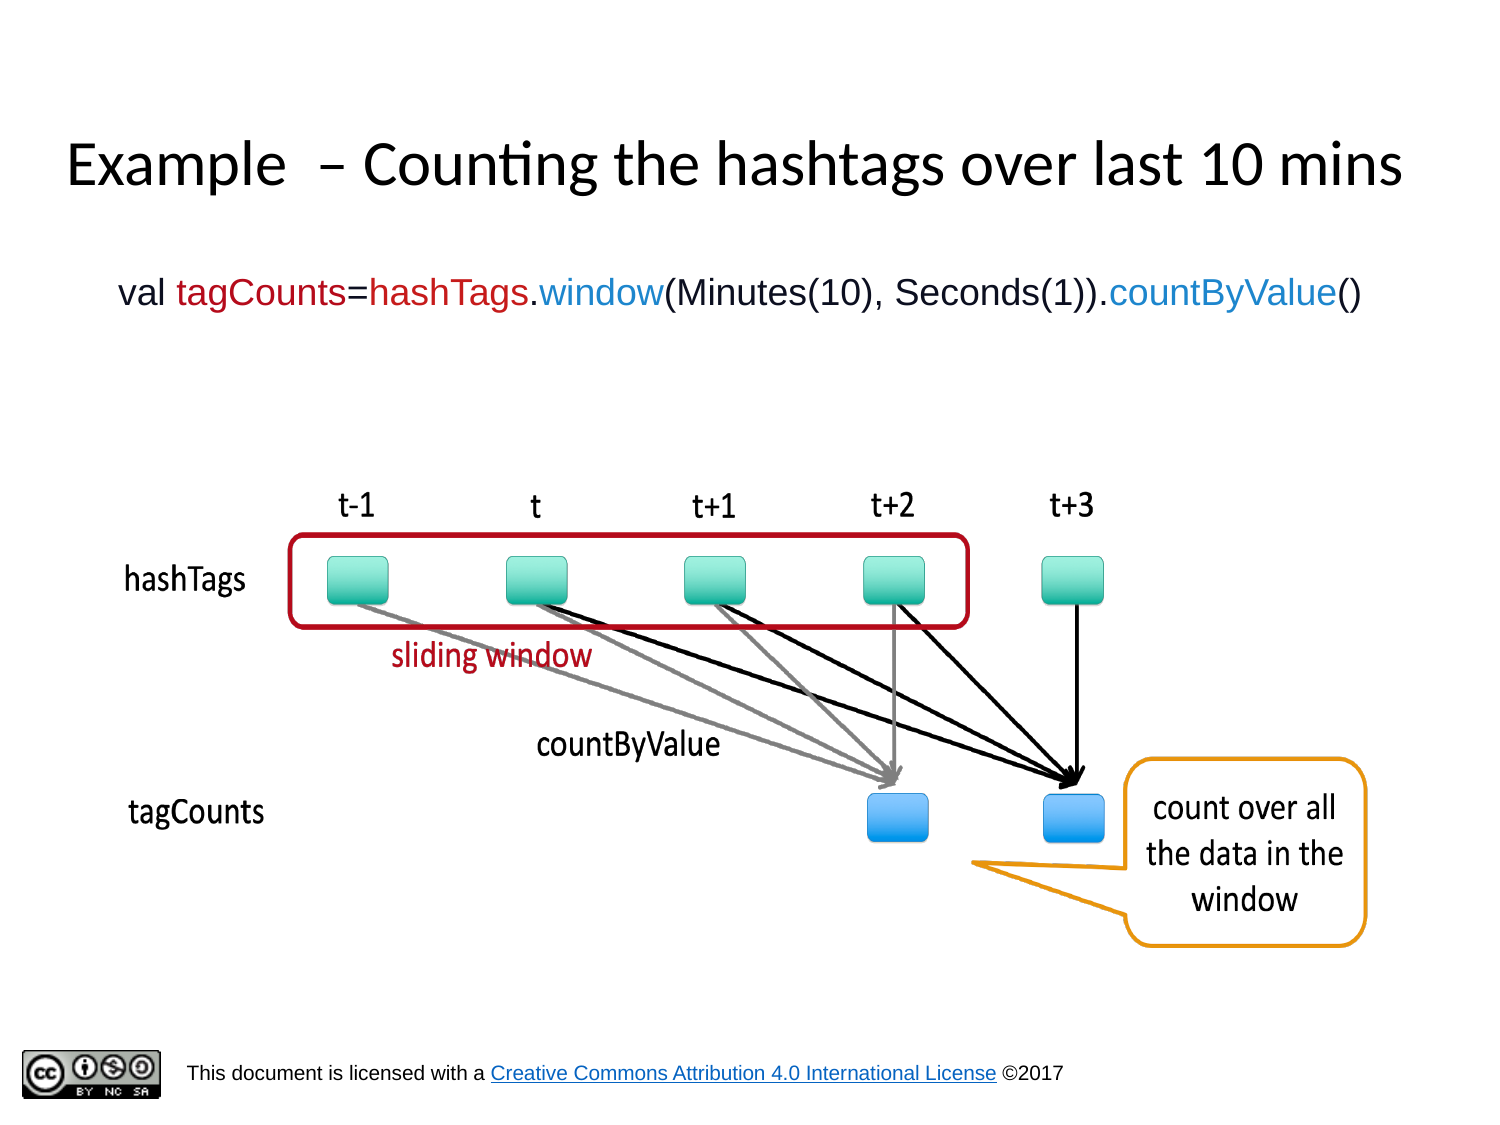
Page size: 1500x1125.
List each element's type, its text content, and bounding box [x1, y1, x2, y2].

title Example – Counting the hashtags over last 10 mins [51, 56, 1451, 274]
picture [102, 468, 1371, 948]
list val tagCounts=hashTags.window(Minutes(10), Seconds(1)).countByValue() [103, 253, 1397, 380]
picture [22, 1050, 161, 1099]
